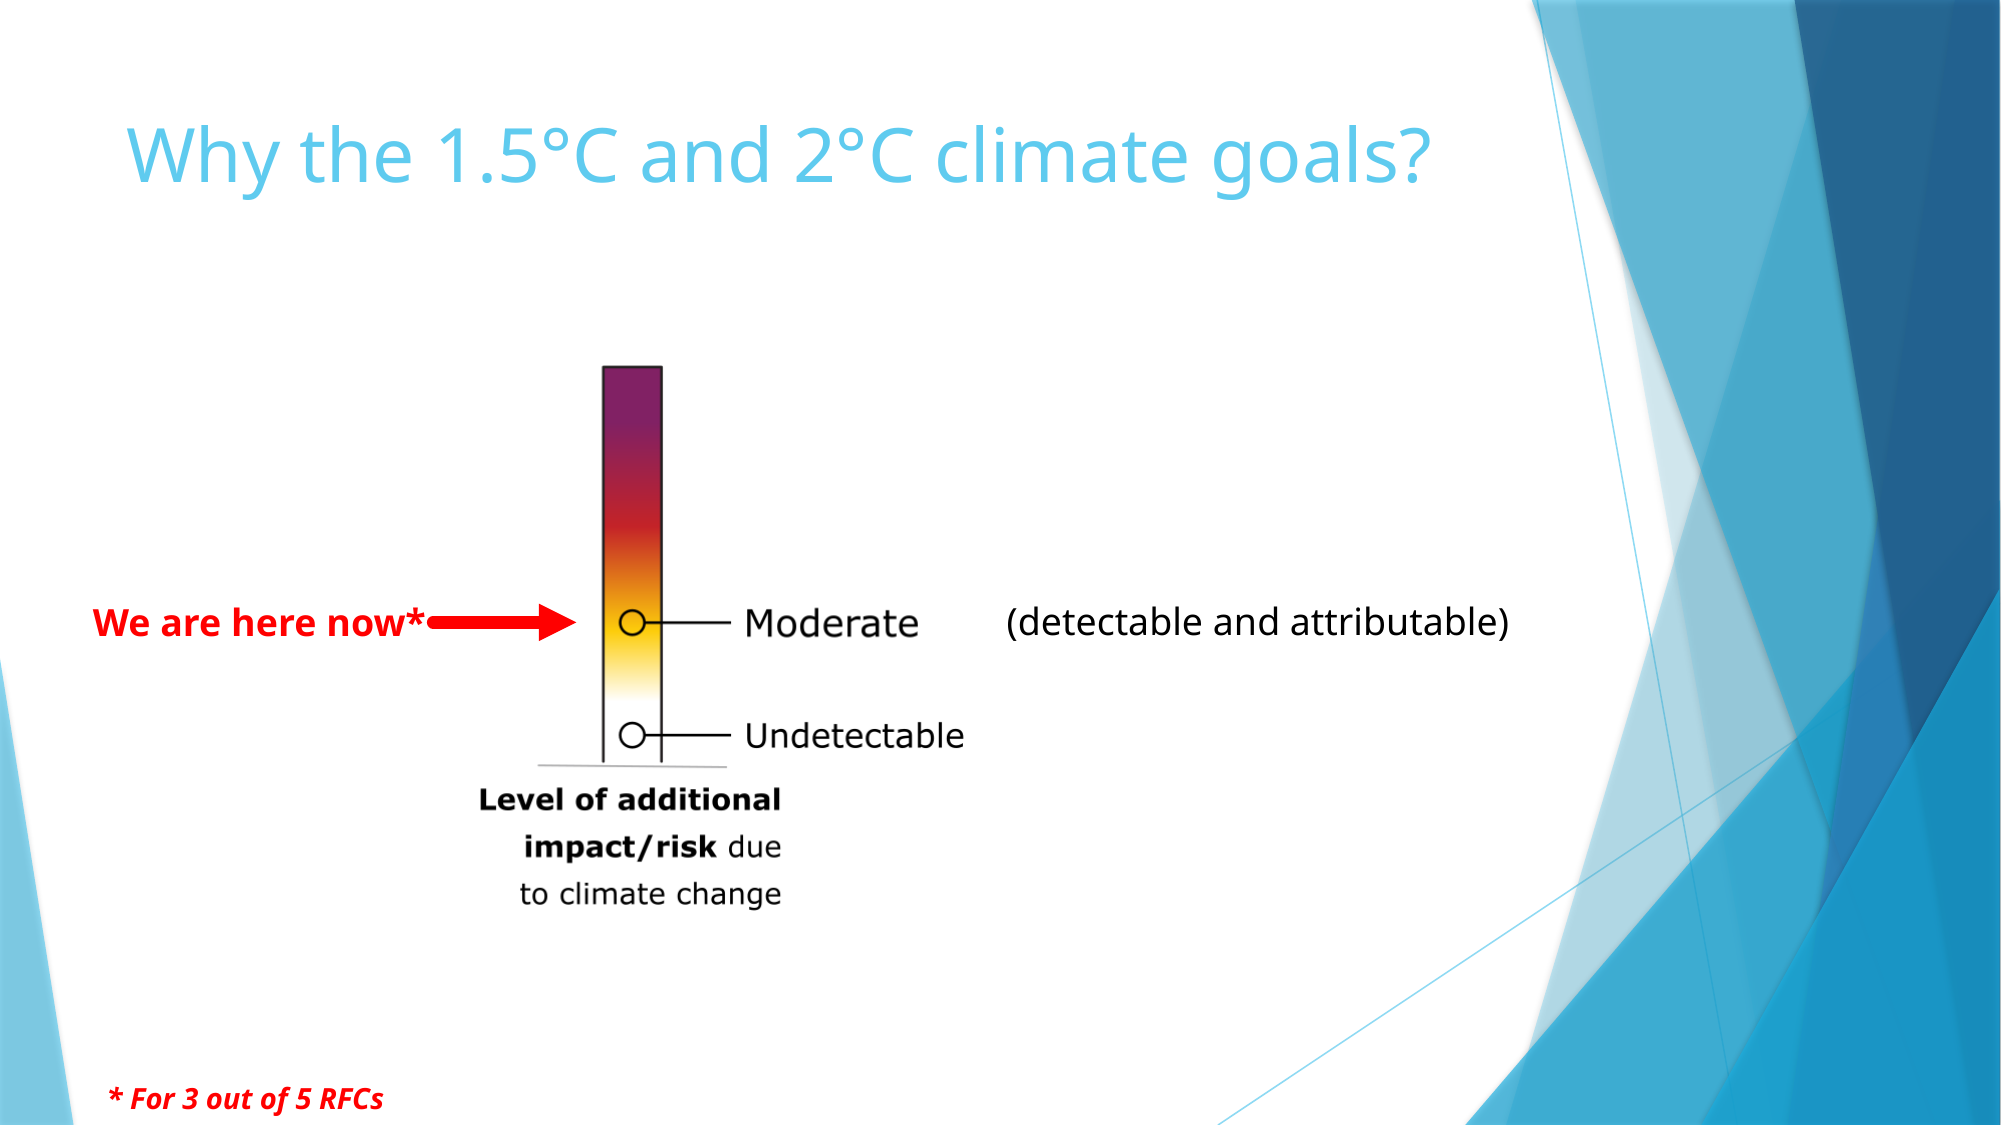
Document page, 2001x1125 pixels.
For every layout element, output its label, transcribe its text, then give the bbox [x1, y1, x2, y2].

title Why the 1.5°C and 2°C climate goals? [111, 99, 1522, 317]
text_box (detectable and attributable) [993, 590, 1525, 650]
text_box We are here now* [78, 592, 442, 652]
text_box * For 3 out of 5 RFCs [91, 1073, 400, 1123]
picture [456, 342, 988, 935]
